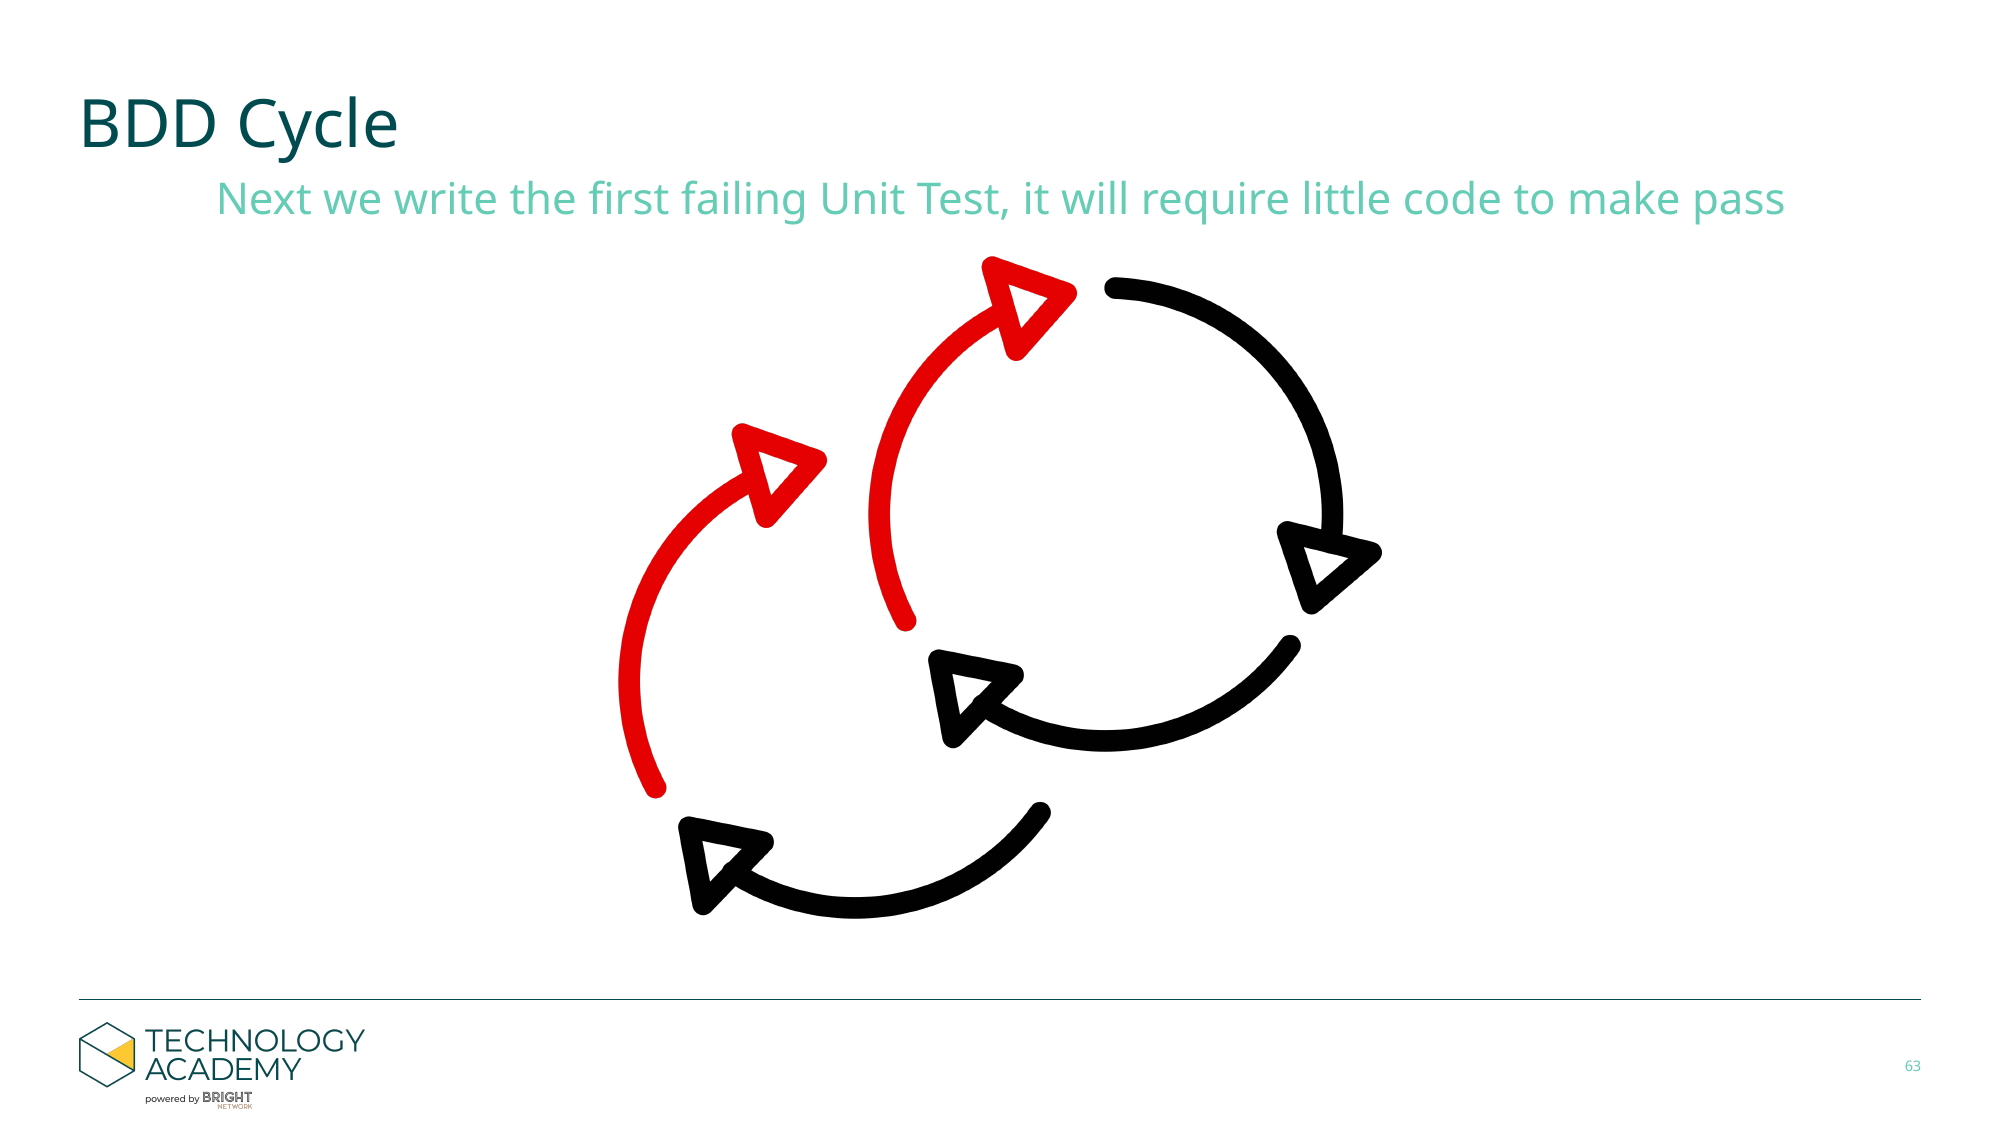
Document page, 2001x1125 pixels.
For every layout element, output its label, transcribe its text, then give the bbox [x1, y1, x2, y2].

subtitle Next we write the first failing Unit Test, it will require little code to make pass [80, 171, 727, 241]
title BDD Cycle [78, 90, 1922, 171]
slide_number ‹#› [1882, 1049, 1922, 1084]
subtitle Next we write the first failing Unit Test, it will require little code to make pass [1521, 170, 1923, 241]
picture [483, 112, 1517, 1063]
picture [79, 1022, 365, 1109]
